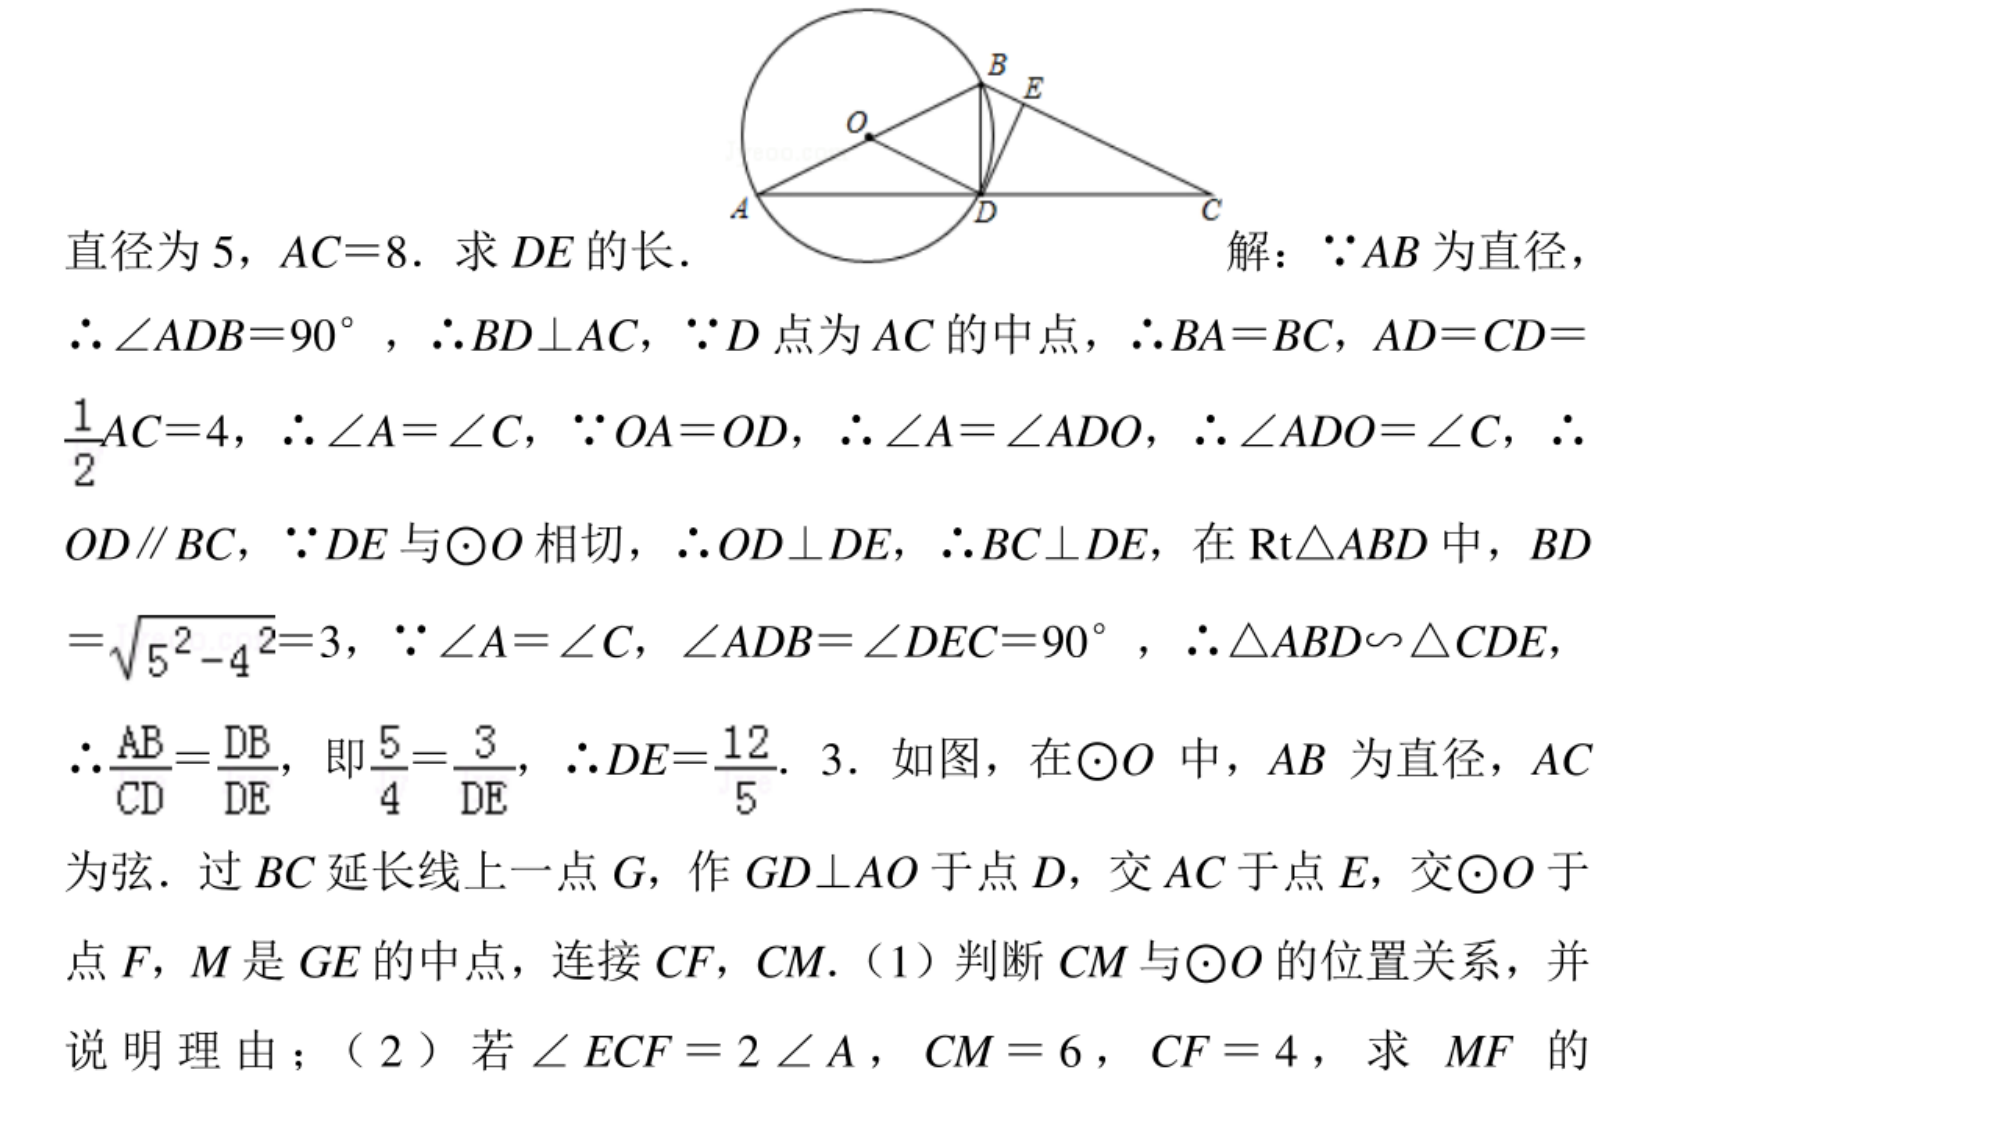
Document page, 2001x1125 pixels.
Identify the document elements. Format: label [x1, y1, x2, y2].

picture [52, 0, 1612, 1105]
